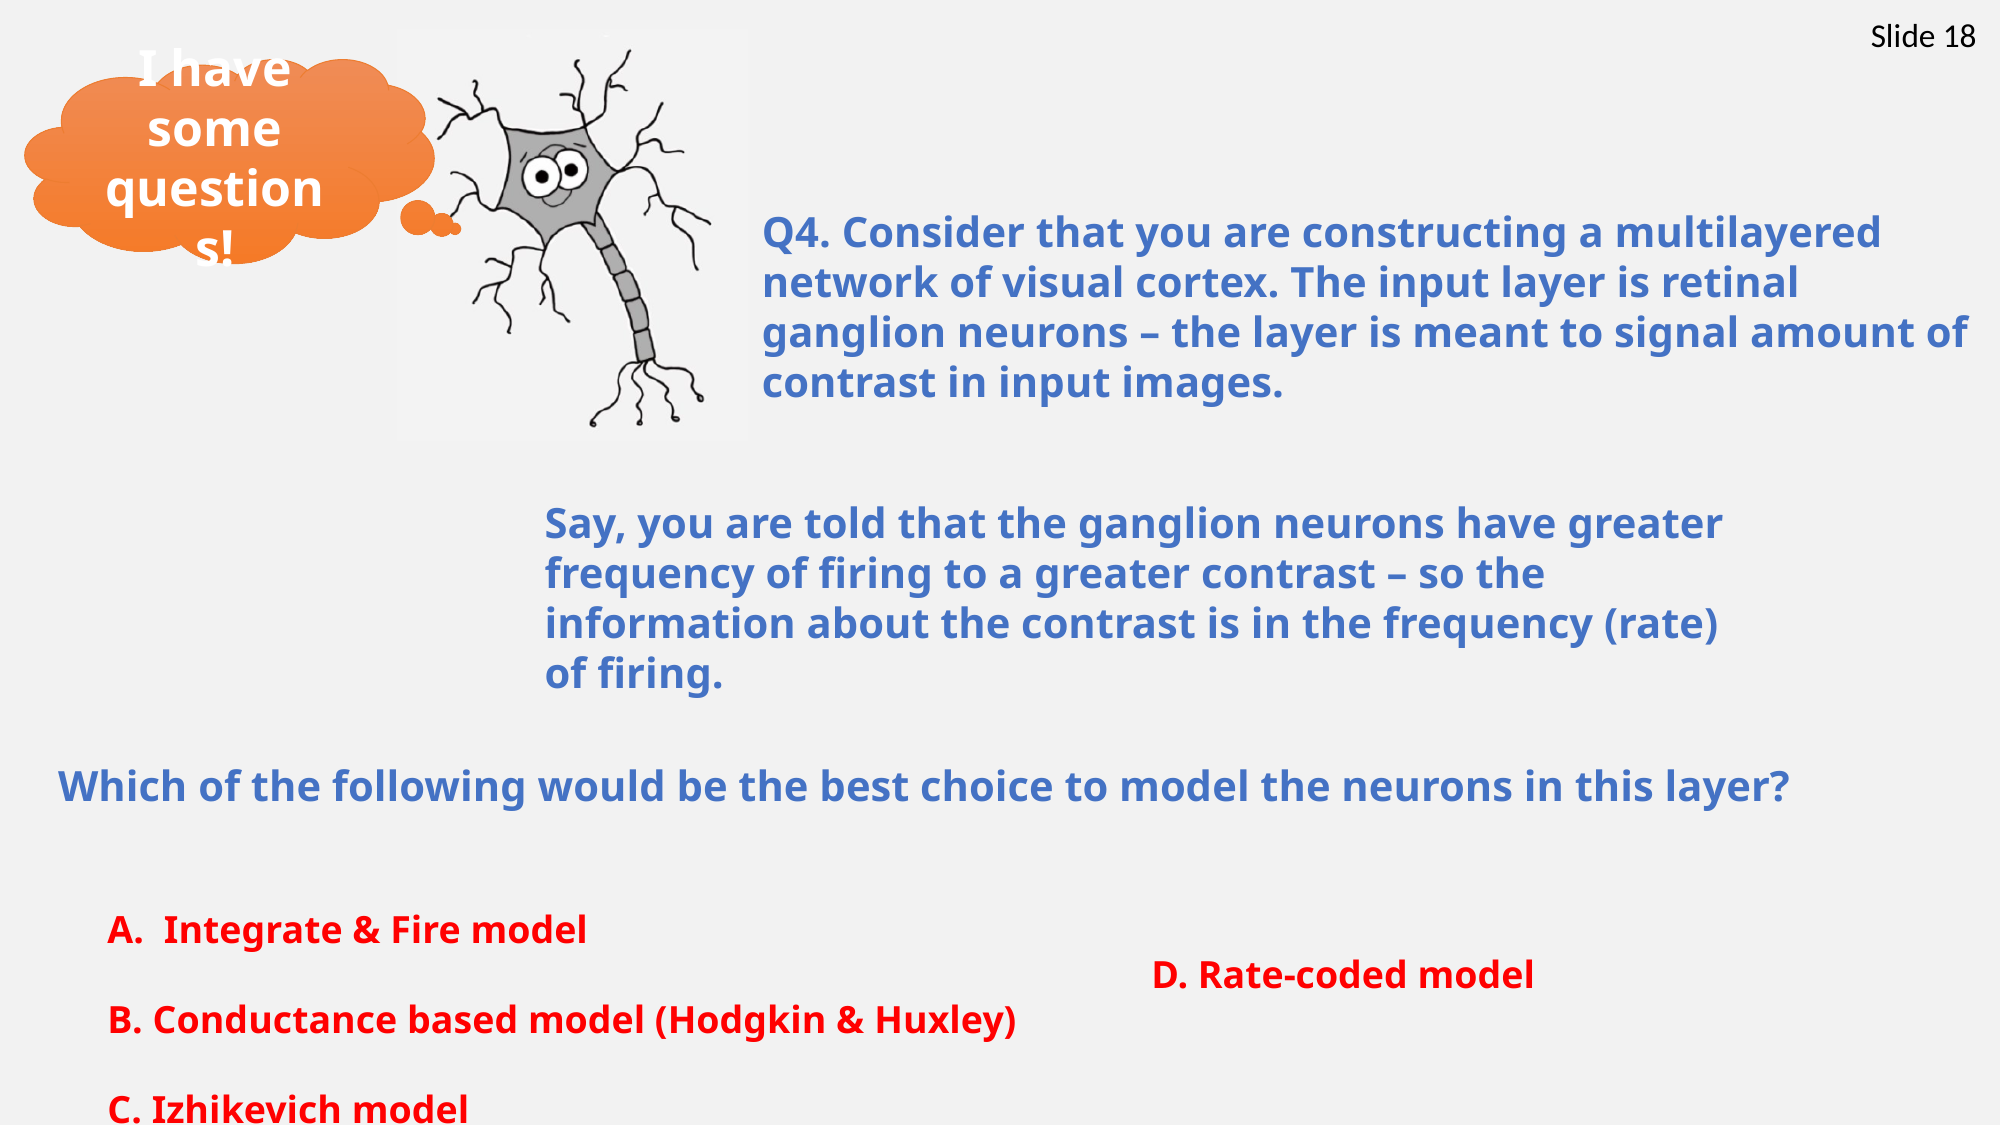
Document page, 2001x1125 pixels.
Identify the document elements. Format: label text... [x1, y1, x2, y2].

text_box Say, you are told that the ganglion neurons have greater frequency of firing to a greater contrast – so the information about the contrast is in the frequency (rate) of firing. [529, 489, 1773, 705]
text_box Q4. Consider that you are constructing a multilayered network of visual cortex. The input layer is retinal ganglion neurons – the layer is meant to signal amount of contrast in input images. [748, 198, 1990, 413]
text_box I have some questions! [24, 58, 397, 265]
text_box Integrate & Fire model B. Conductance based model (Hodgkin & Huxley) C. Izhikevich model D. Rate-coded model [92, 898, 2000, 1125]
text_box Which of the following would be the best choice to model the neurons in this layer? [43, 752, 1908, 818]
picture [397, 29, 748, 441]
text_box Slide 18 [1855, 7, 1994, 62]
